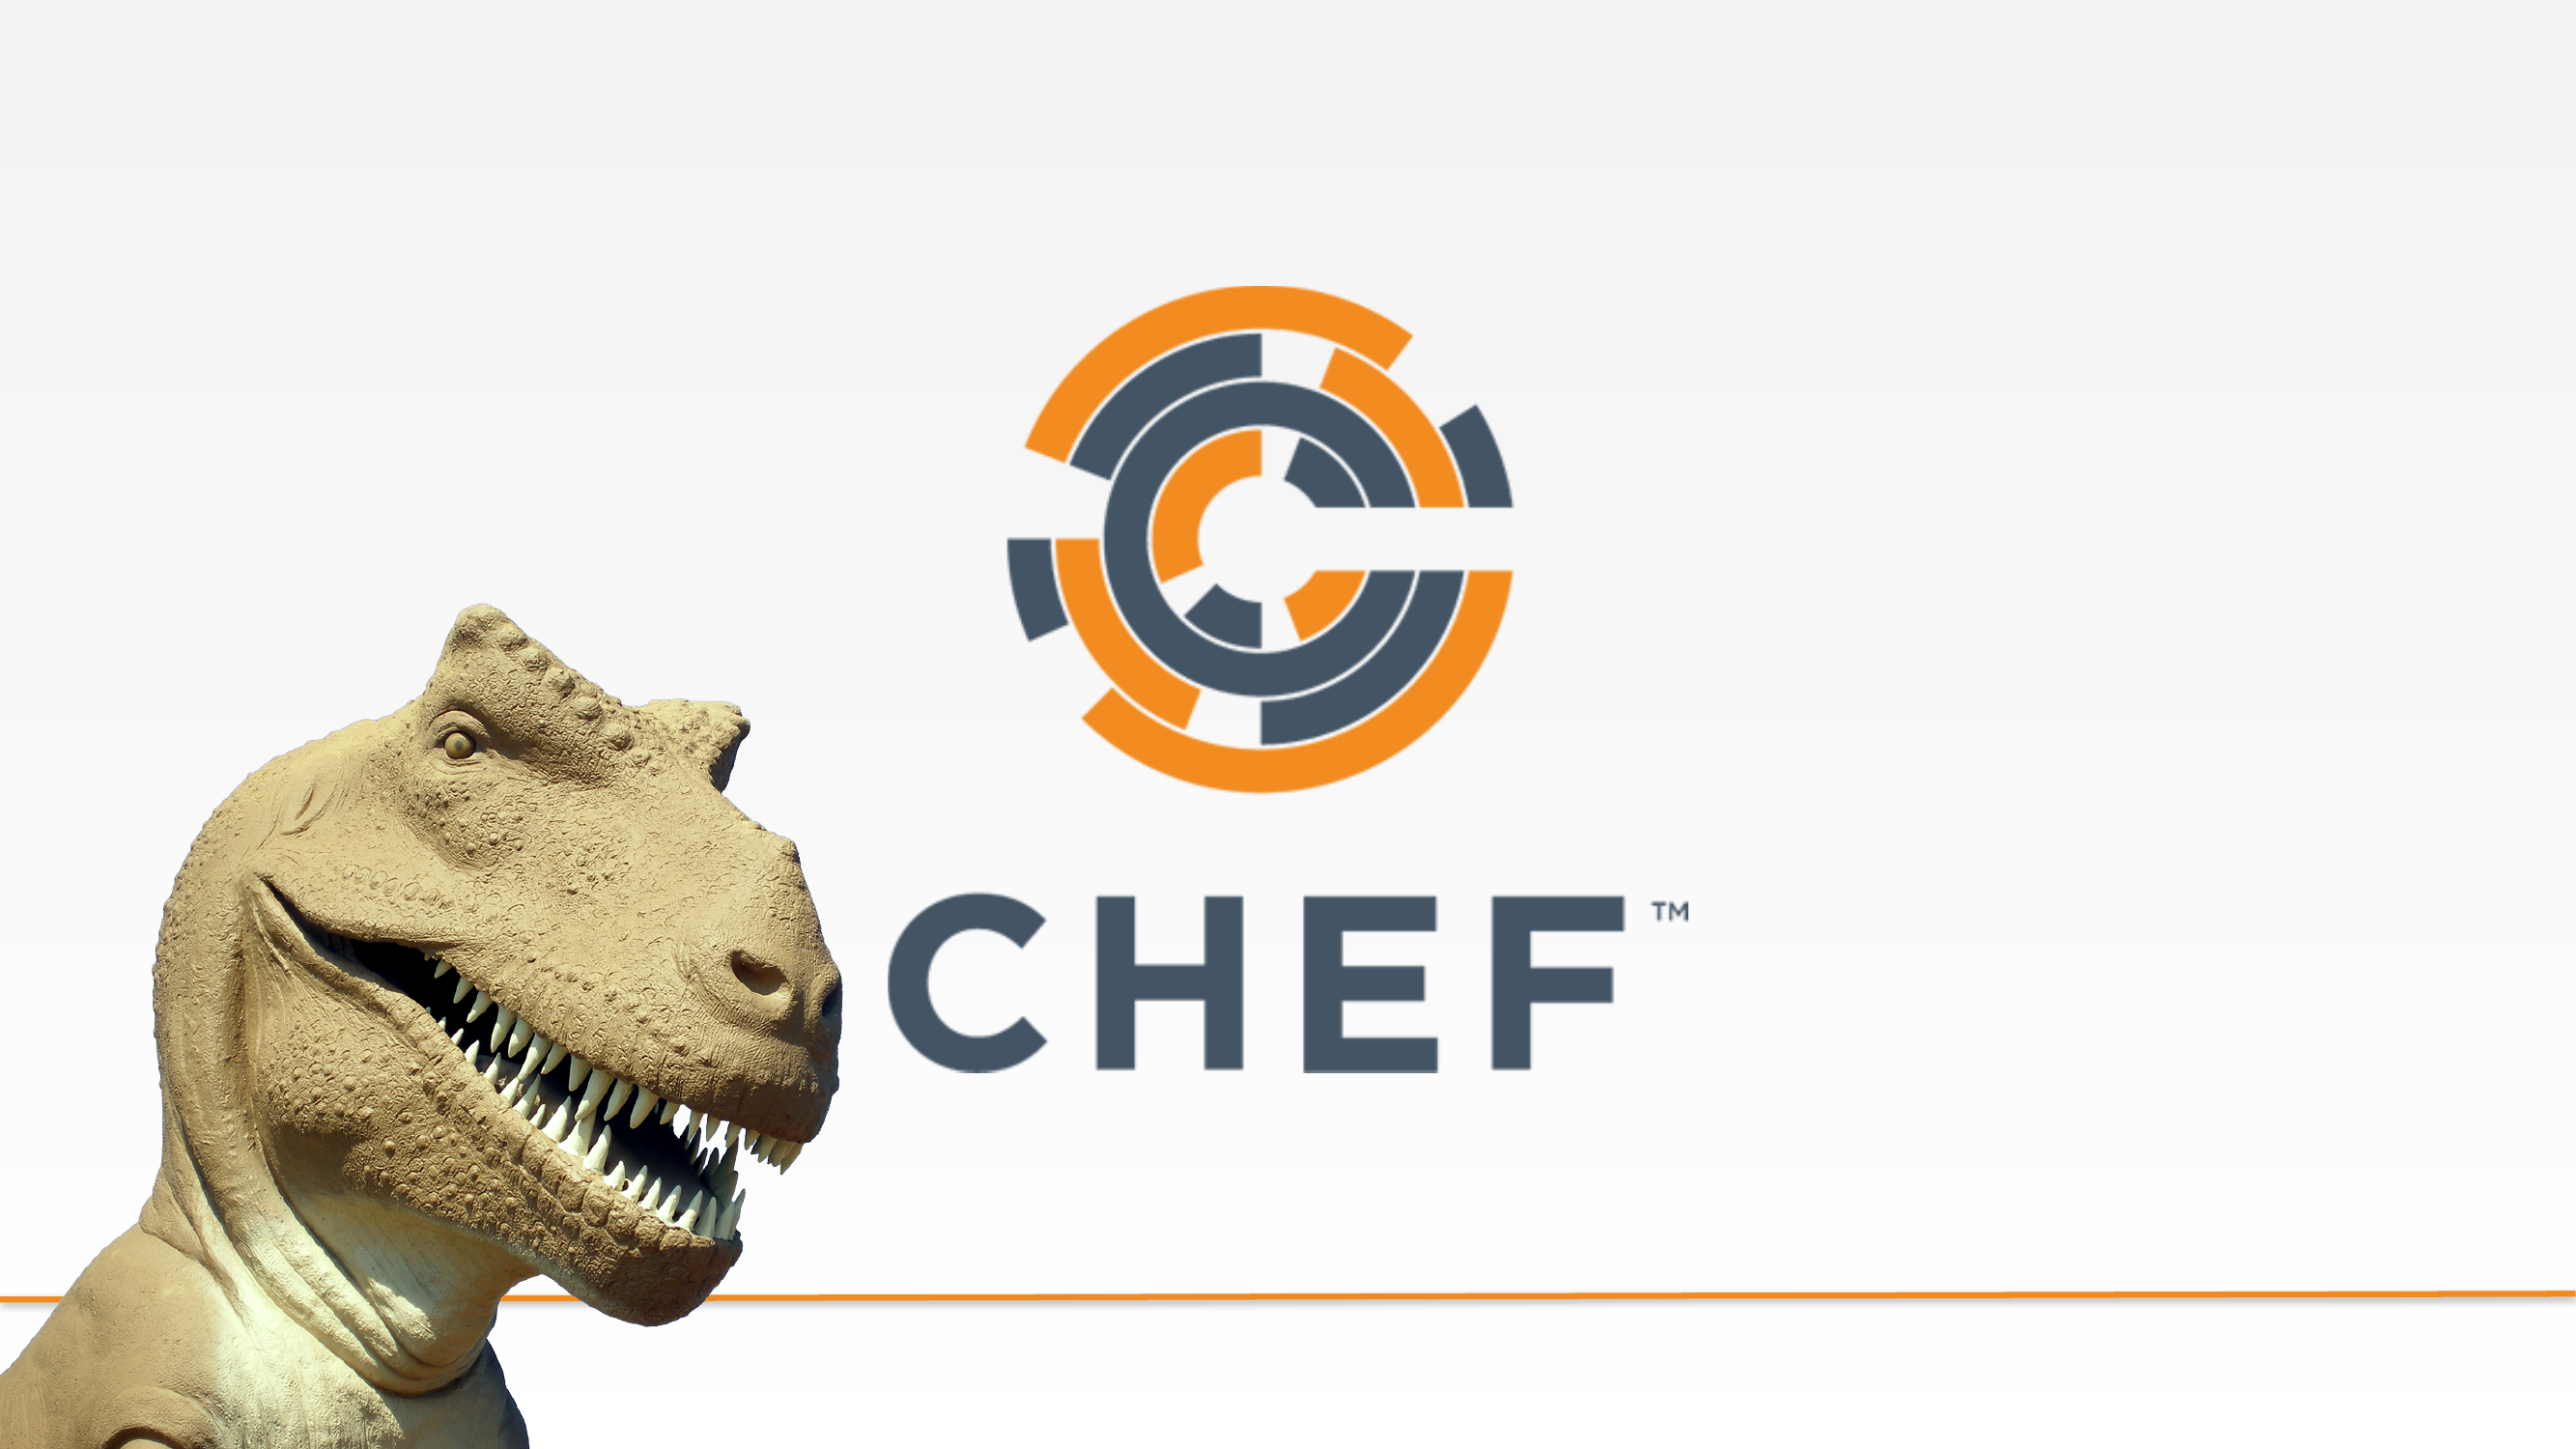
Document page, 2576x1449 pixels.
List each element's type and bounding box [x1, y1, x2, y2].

picture [888, 286, 1688, 1073]
picture [0, 476, 882, 1449]
